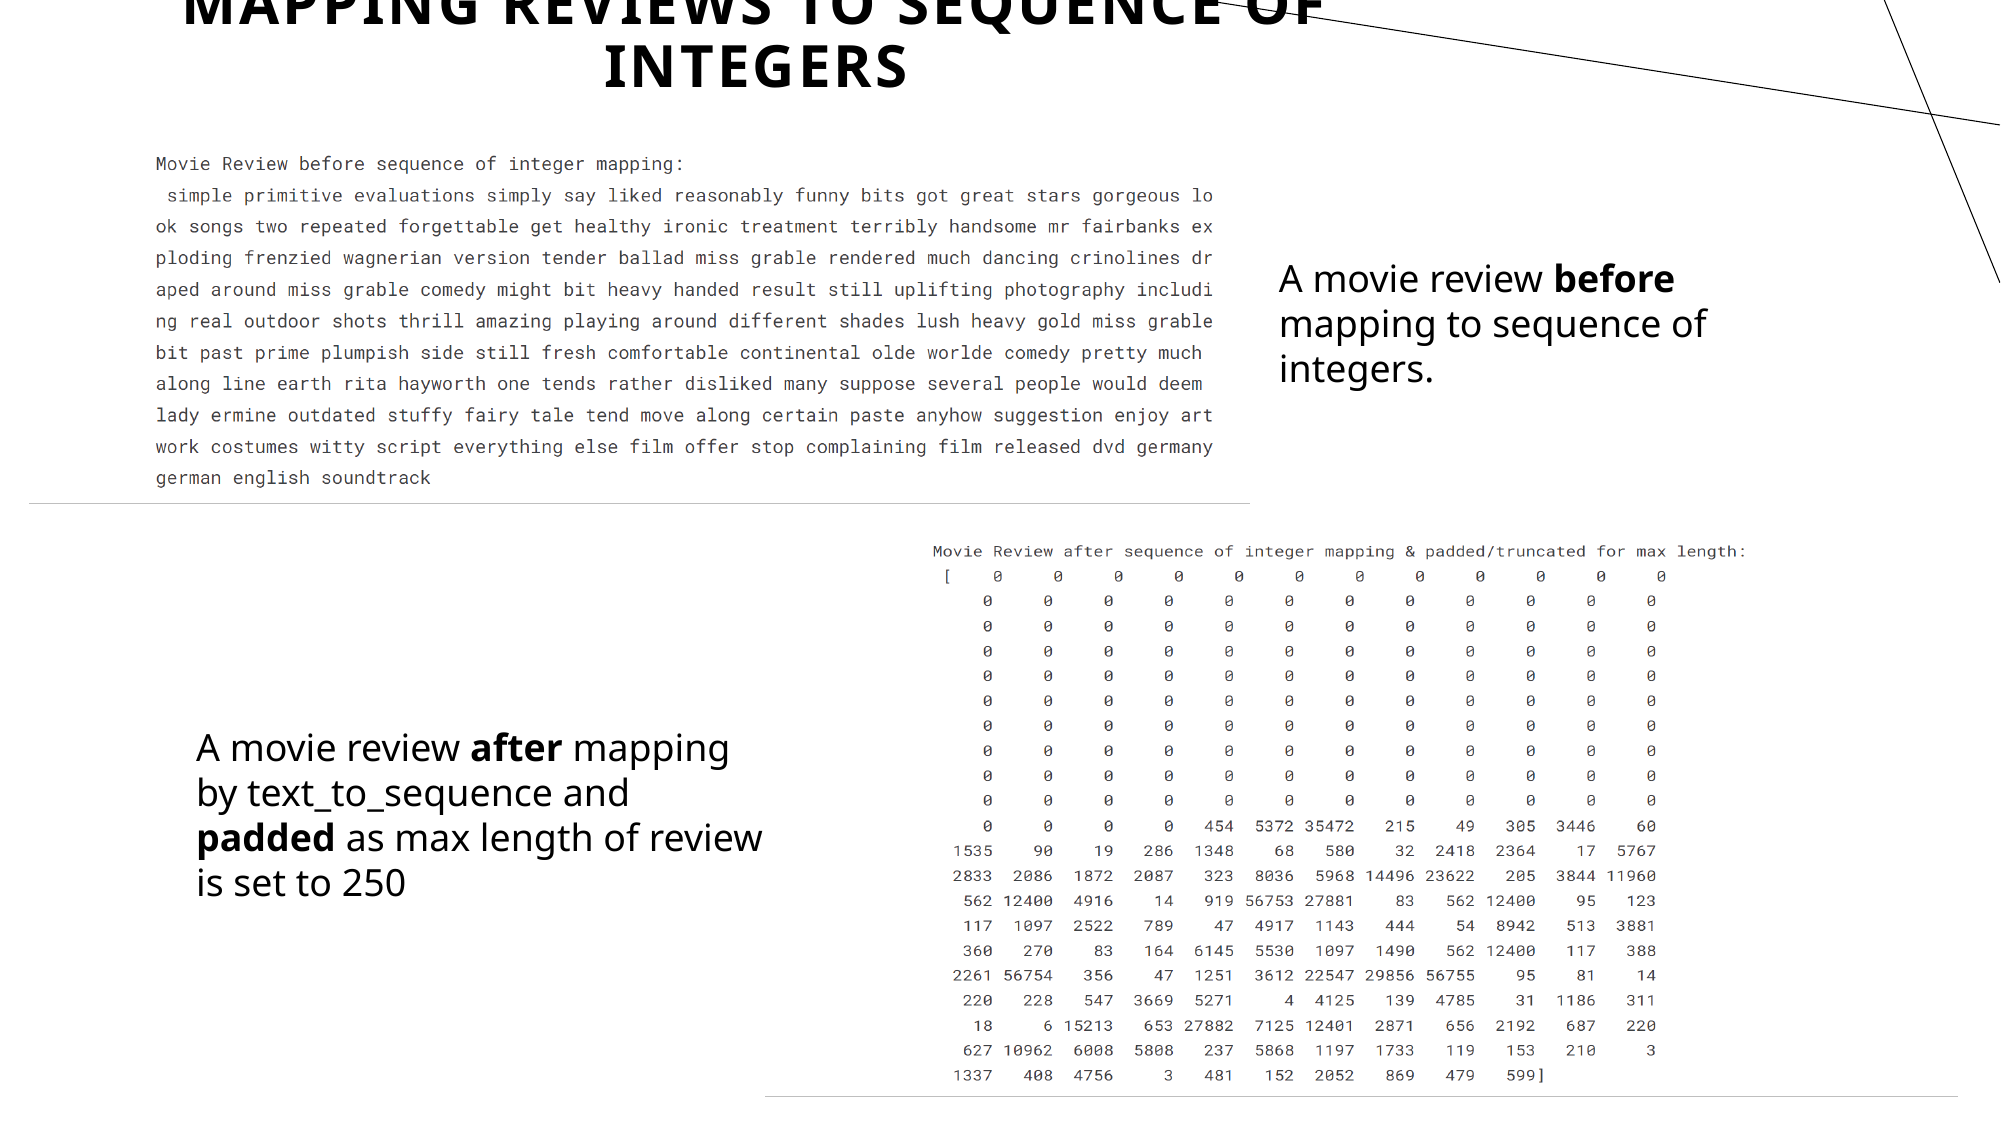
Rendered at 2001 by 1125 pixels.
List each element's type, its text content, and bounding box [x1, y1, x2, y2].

picture [29, 125, 1250, 504]
title MAPPING REVIEWS TO SEQUENCE OF INTEGERS [44, 0, 1467, 108]
text_box A movie review after mapping by text_to_sequence and padded as max length of review is set to 250 [181, 717, 765, 912]
picture [765, 542, 1958, 1097]
text_box A movie review before mapping to sequence of integers. [1264, 247, 1849, 398]
